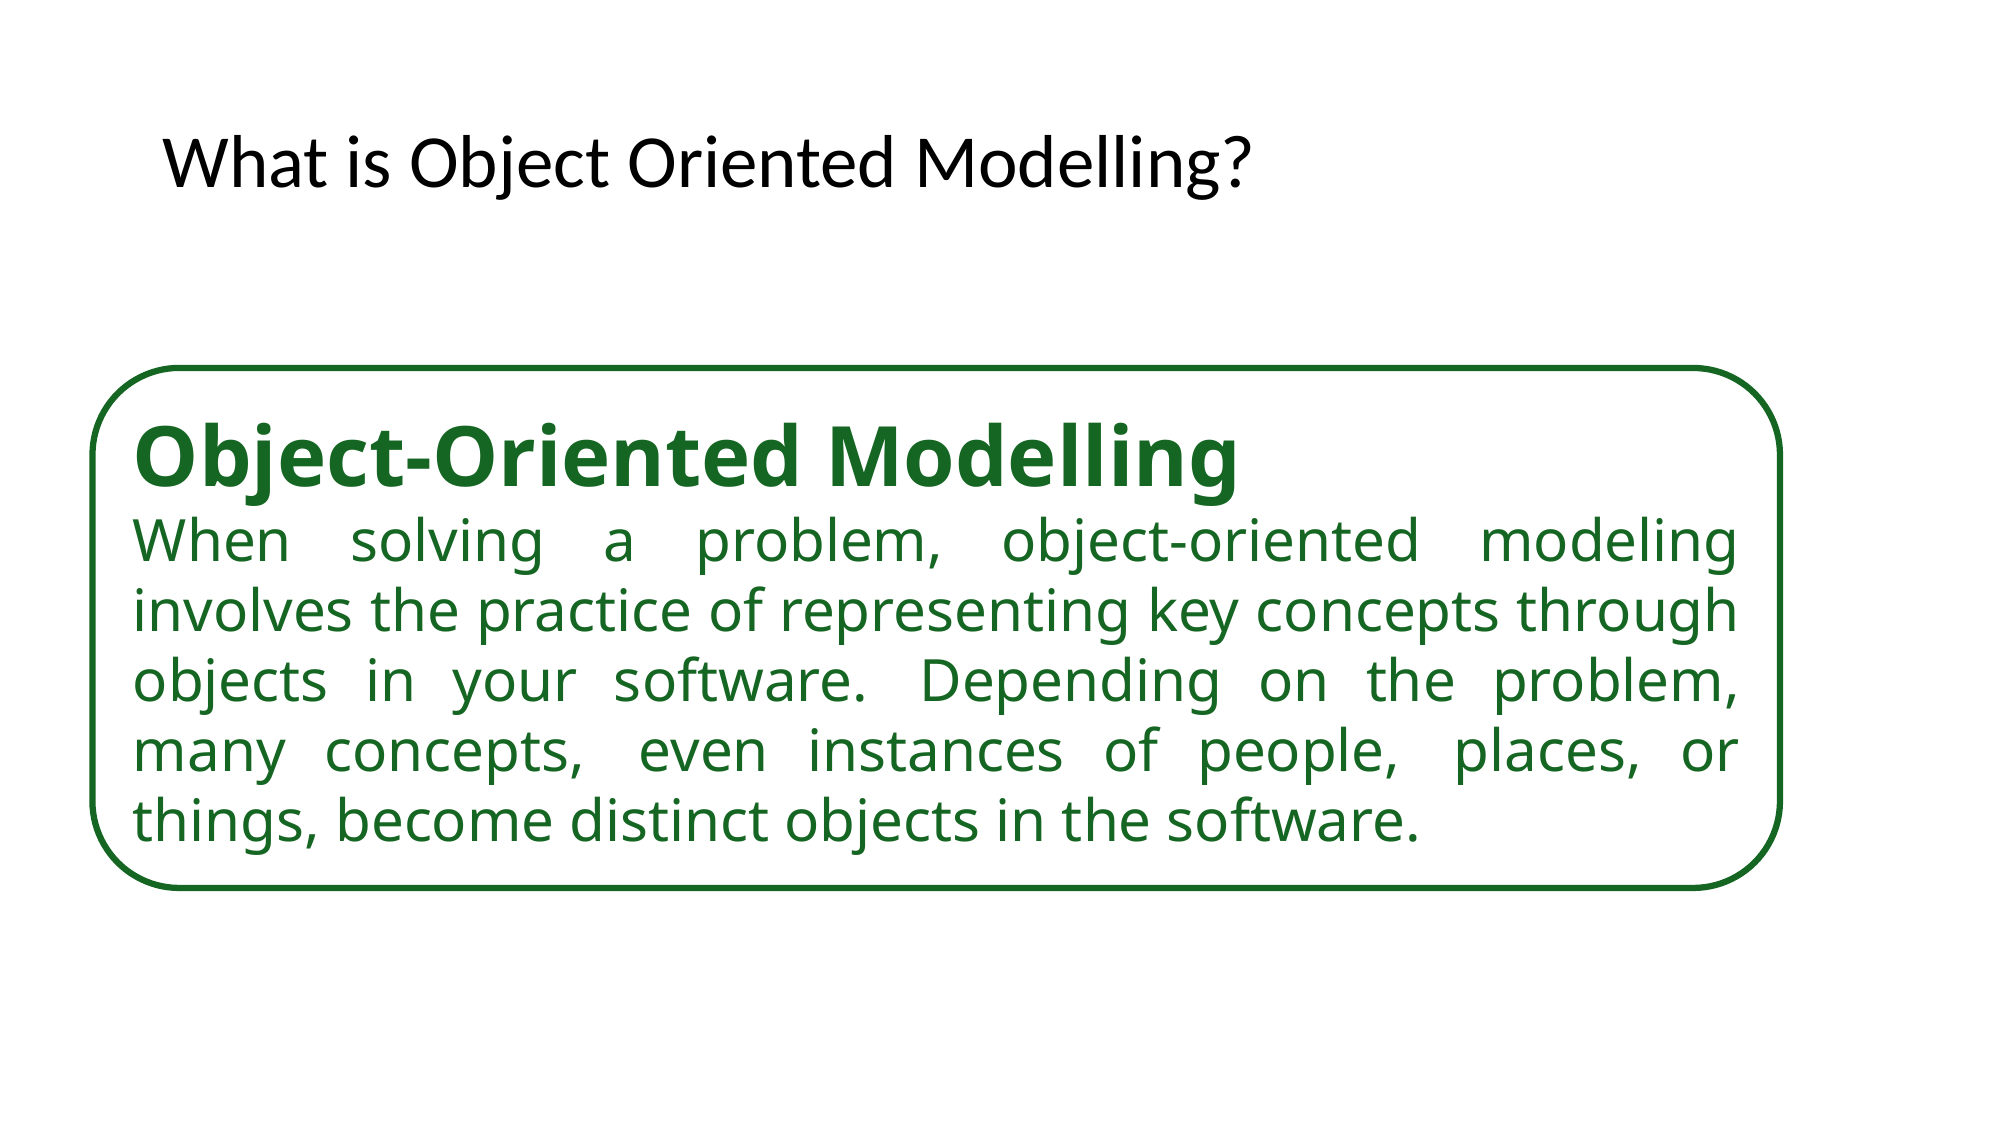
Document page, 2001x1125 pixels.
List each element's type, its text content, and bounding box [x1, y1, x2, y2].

text_box Object-Oriented Modelling When solving a problem, object-oriented modeling involves the practice of representing key concepts through objects in your software. Depending on the problem, many concepts, even instances of people, places, or things, become distinct objects in the software. [92, 367, 1780, 888]
text_box What is Object Oriented Modelling? [147, 104, 1628, 210]
